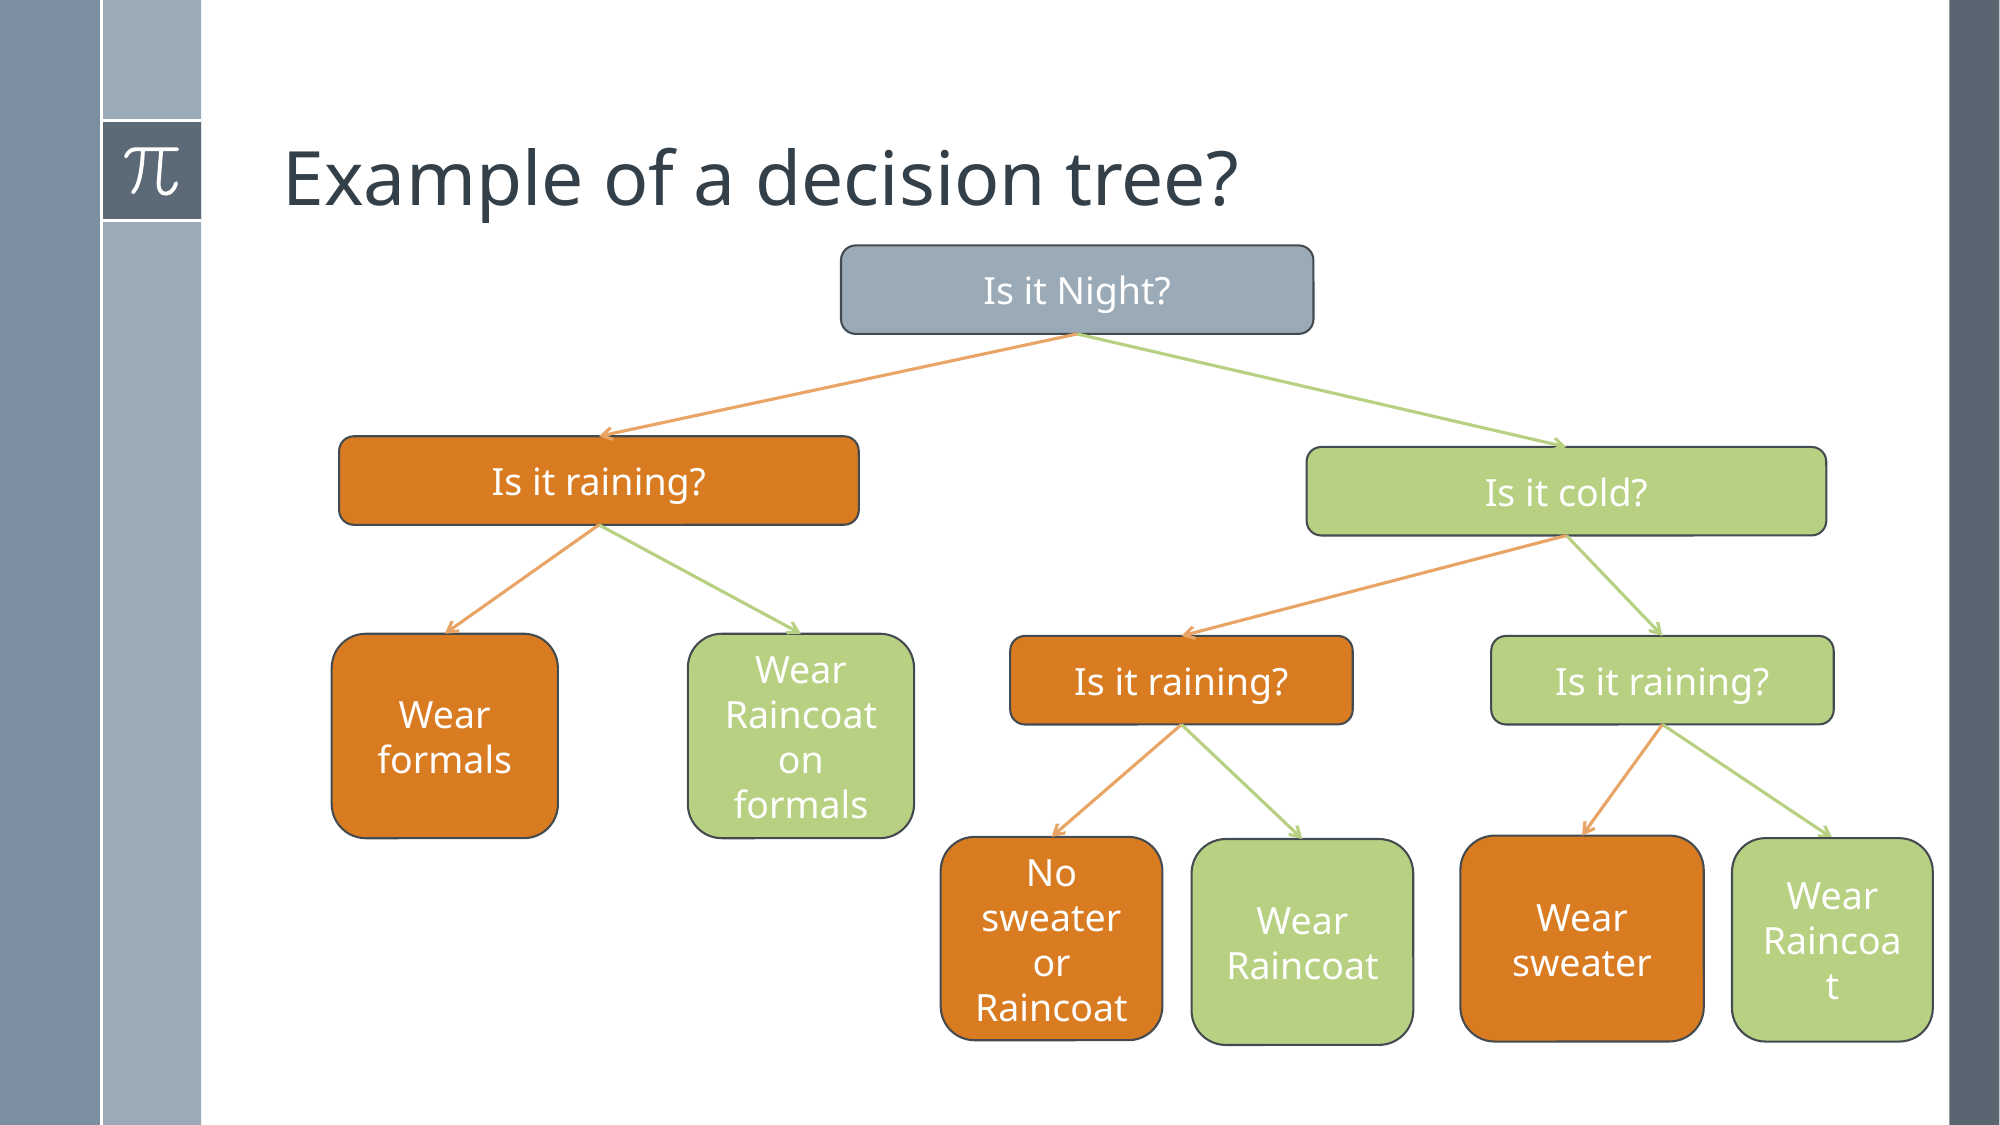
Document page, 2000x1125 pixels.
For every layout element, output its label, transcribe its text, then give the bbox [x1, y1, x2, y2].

text_box Is it Night? [839, 244, 1315, 333]
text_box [1077, 333, 1567, 447]
text_box Wear Raincoat [1190, 837, 1415, 1047]
text_box Wear Raincoat on formals [686, 632, 916, 840]
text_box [1051, 724, 1181, 837]
text_box Is it raining? [1490, 634, 1835, 726]
title Example of a decision tree? [267, 25, 1873, 230]
text_box Is it cold? [1305, 445, 1828, 537]
text_box Is it raining? [1009, 634, 1354, 726]
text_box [1181, 724, 1303, 840]
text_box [1181, 535, 1567, 636]
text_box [1662, 724, 1833, 839]
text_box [599, 524, 801, 634]
text_box Wear sweater [1459, 834, 1705, 1043]
text_box Is it raining? [338, 435, 860, 526]
text_box No sweater or Raincoat [939, 835, 1164, 1042]
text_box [444, 524, 599, 634]
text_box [1567, 535, 1663, 636]
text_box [598, 333, 1078, 437]
text_box Wear Raincoat [1730, 837, 1934, 1043]
text_box Wear formals [330, 632, 559, 840]
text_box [1582, 724, 1663, 836]
